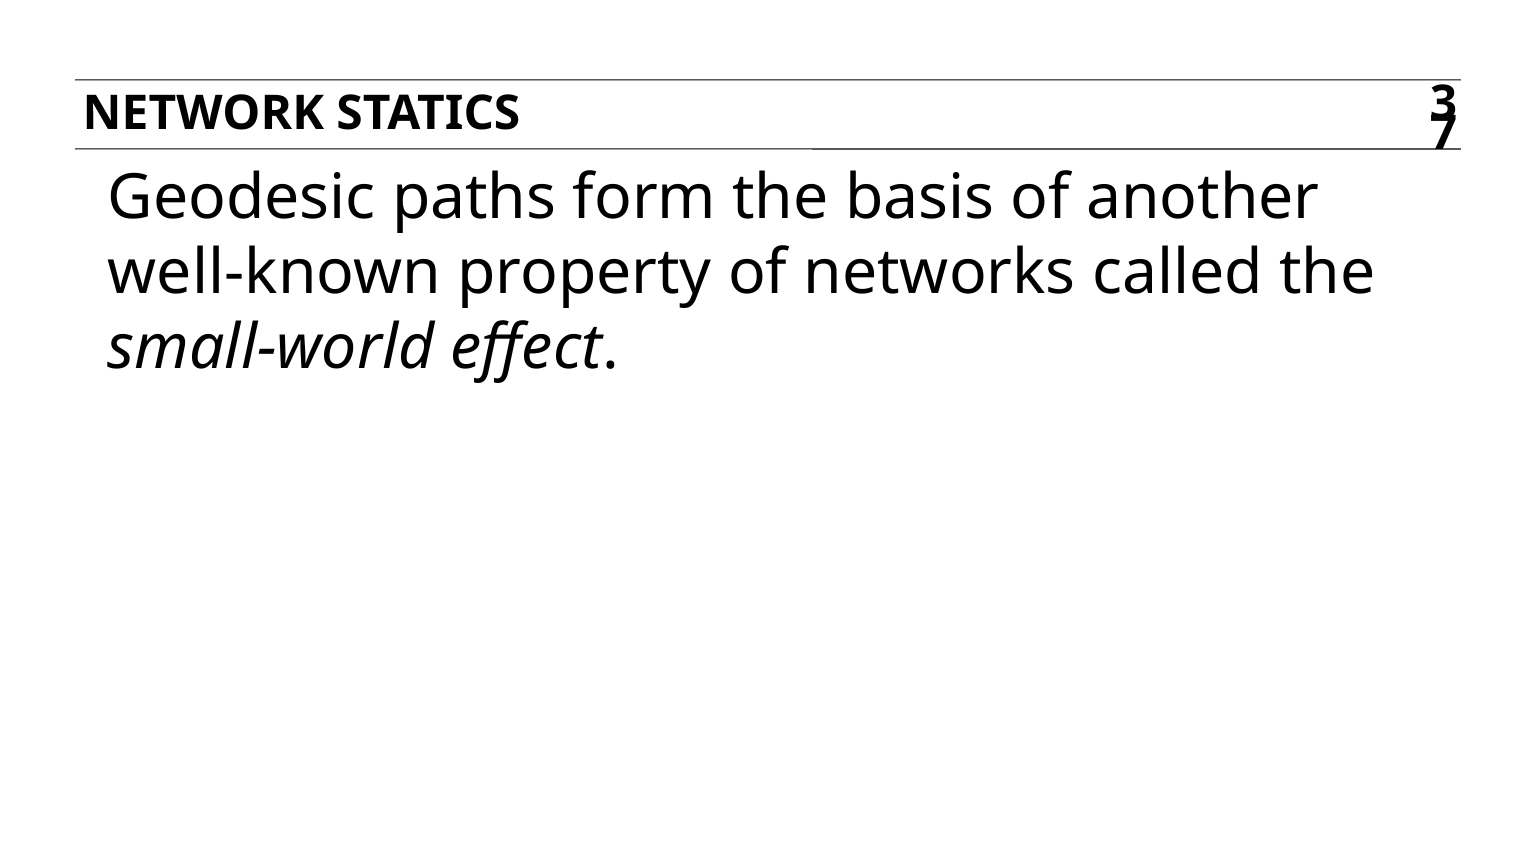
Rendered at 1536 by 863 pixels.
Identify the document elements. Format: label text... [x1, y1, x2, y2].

text_box Geodesic paths form the basis of another well-known property of networks called the small-world effect. [92, 148, 1468, 388]
slide_number 37 [1419, 86, 1461, 138]
list Network statics [67, 81, 1118, 132]
